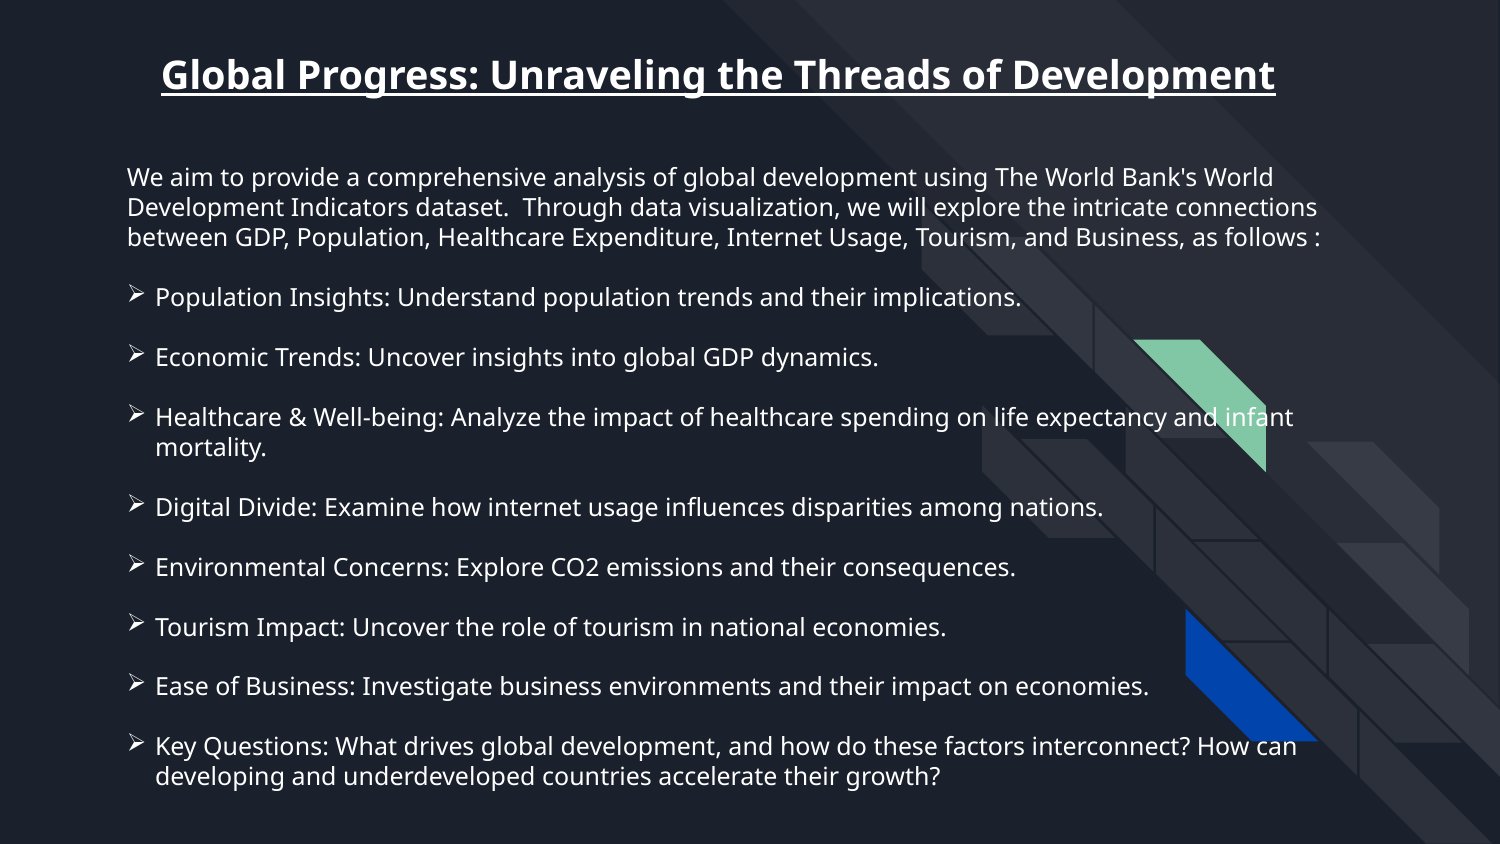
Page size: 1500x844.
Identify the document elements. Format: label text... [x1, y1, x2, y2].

title Global Progress: Unraveling the Threads of Development [145, 35, 1389, 106]
text_box We aim to provide a comprehensive analysis of global development using The World Bank's World Development Indicators dataset. Through data visualization, we will explore the intricate connections between GDP, Population, Healthcare Expenditure, Internet Usage, Tourism, and Business, as follows : Population Insights: Understand population trends and their implications. Economic Trends: Uncover insights into global GDP dynamics. Healthcare & Well-being: Analyze the impact of healthcare spending on life expectancy and infant mortality. Digital Divide: Examine how internet usage influences disparities among nations. Environmental Concerns: Explore CO2 emissions and their consequences. Tourism Impact: Uncover the role of tourism in national economies. Ease of Business: Investigate business environments and their impact on economies. Key Questions: What drives global development, and how do these factors interconnect? How can developing and underdeveloped countries accelerate their growth? [111, 146, 1389, 762]
